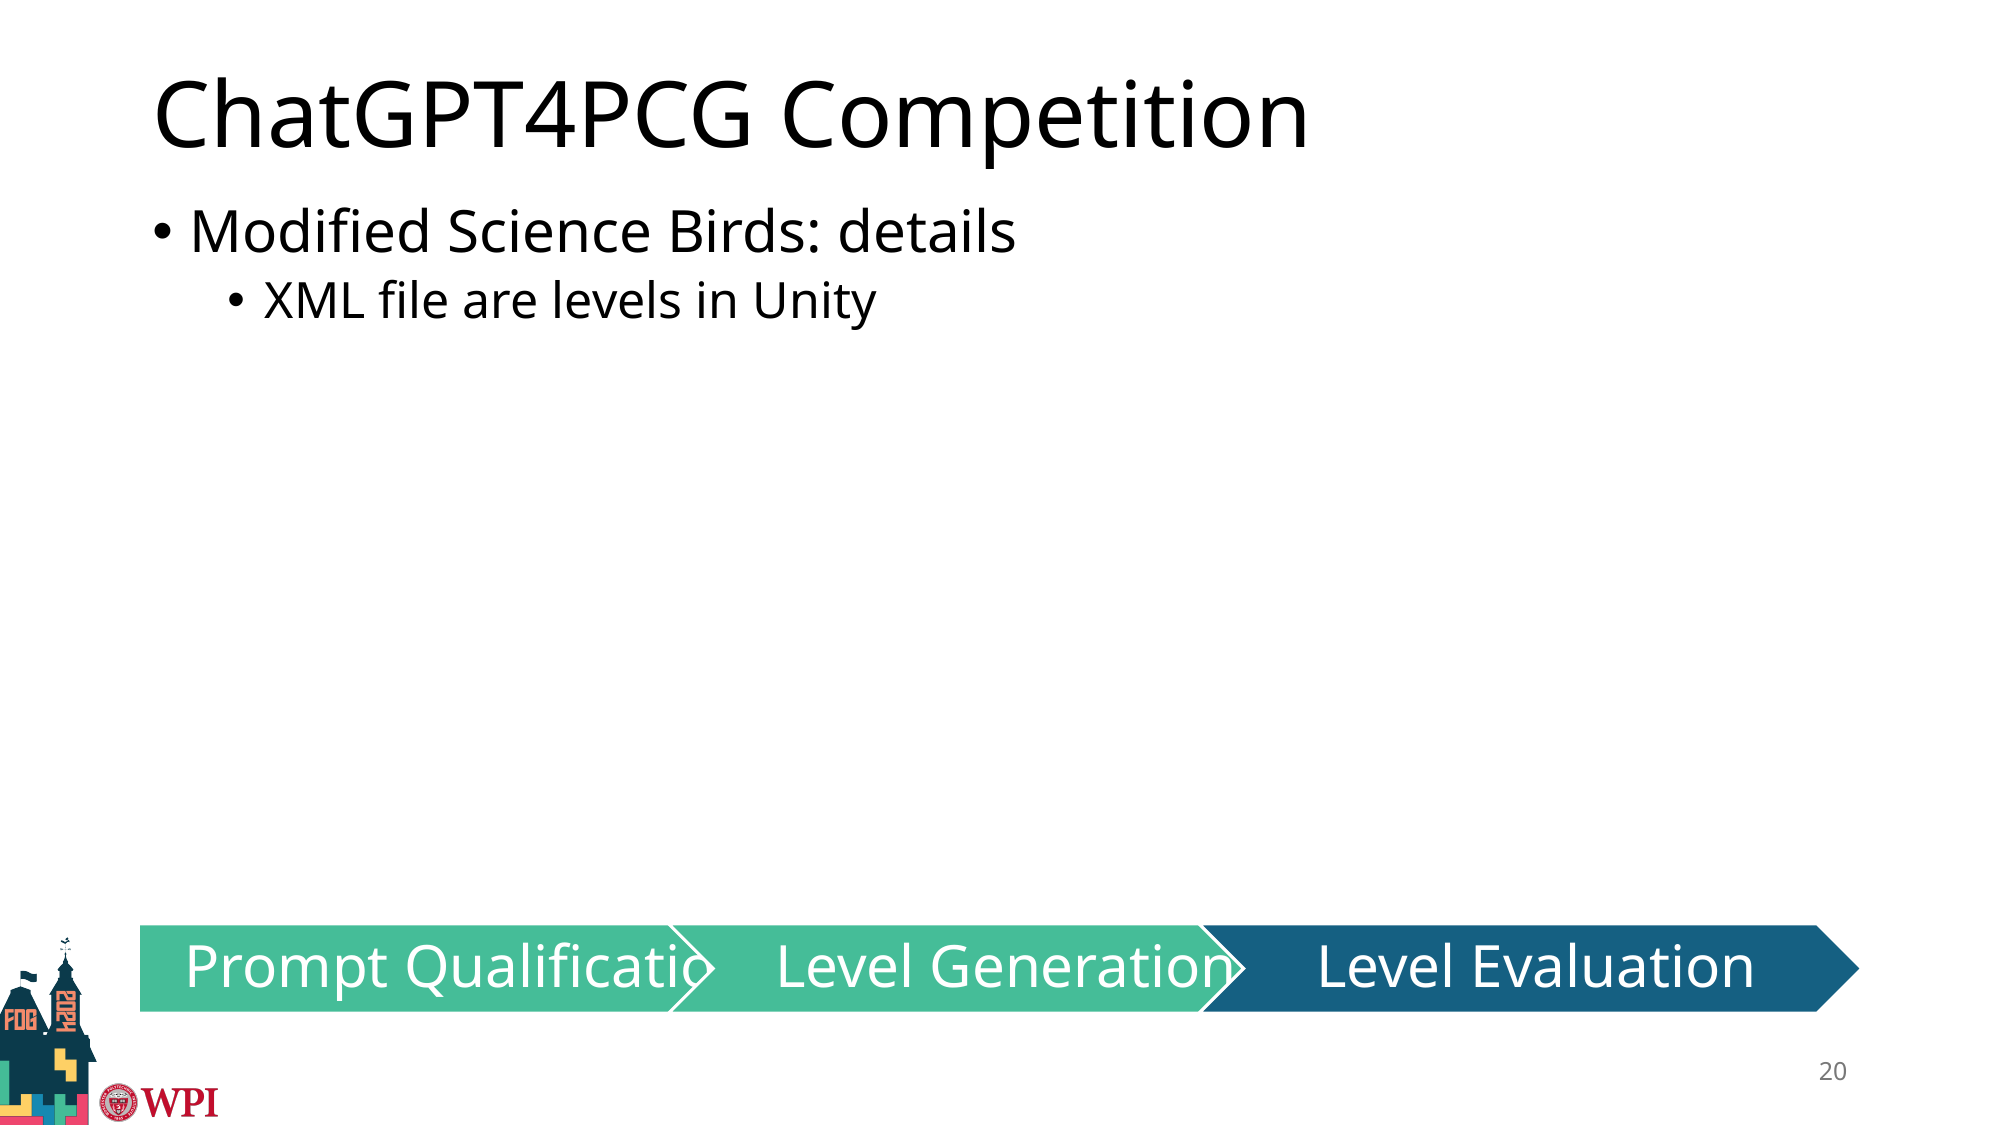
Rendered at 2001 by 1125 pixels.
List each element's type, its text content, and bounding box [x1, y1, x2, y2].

title ChatGPT4PCG Competition [137, 59, 1863, 176]
slide_number 20 [1412, 1042, 1863, 1103]
text_box Modified Science Birds: details XML file are levels in Unity [137, 194, 1863, 923]
picture [0, 936, 221, 1125]
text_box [136, 923, 1863, 1014]
